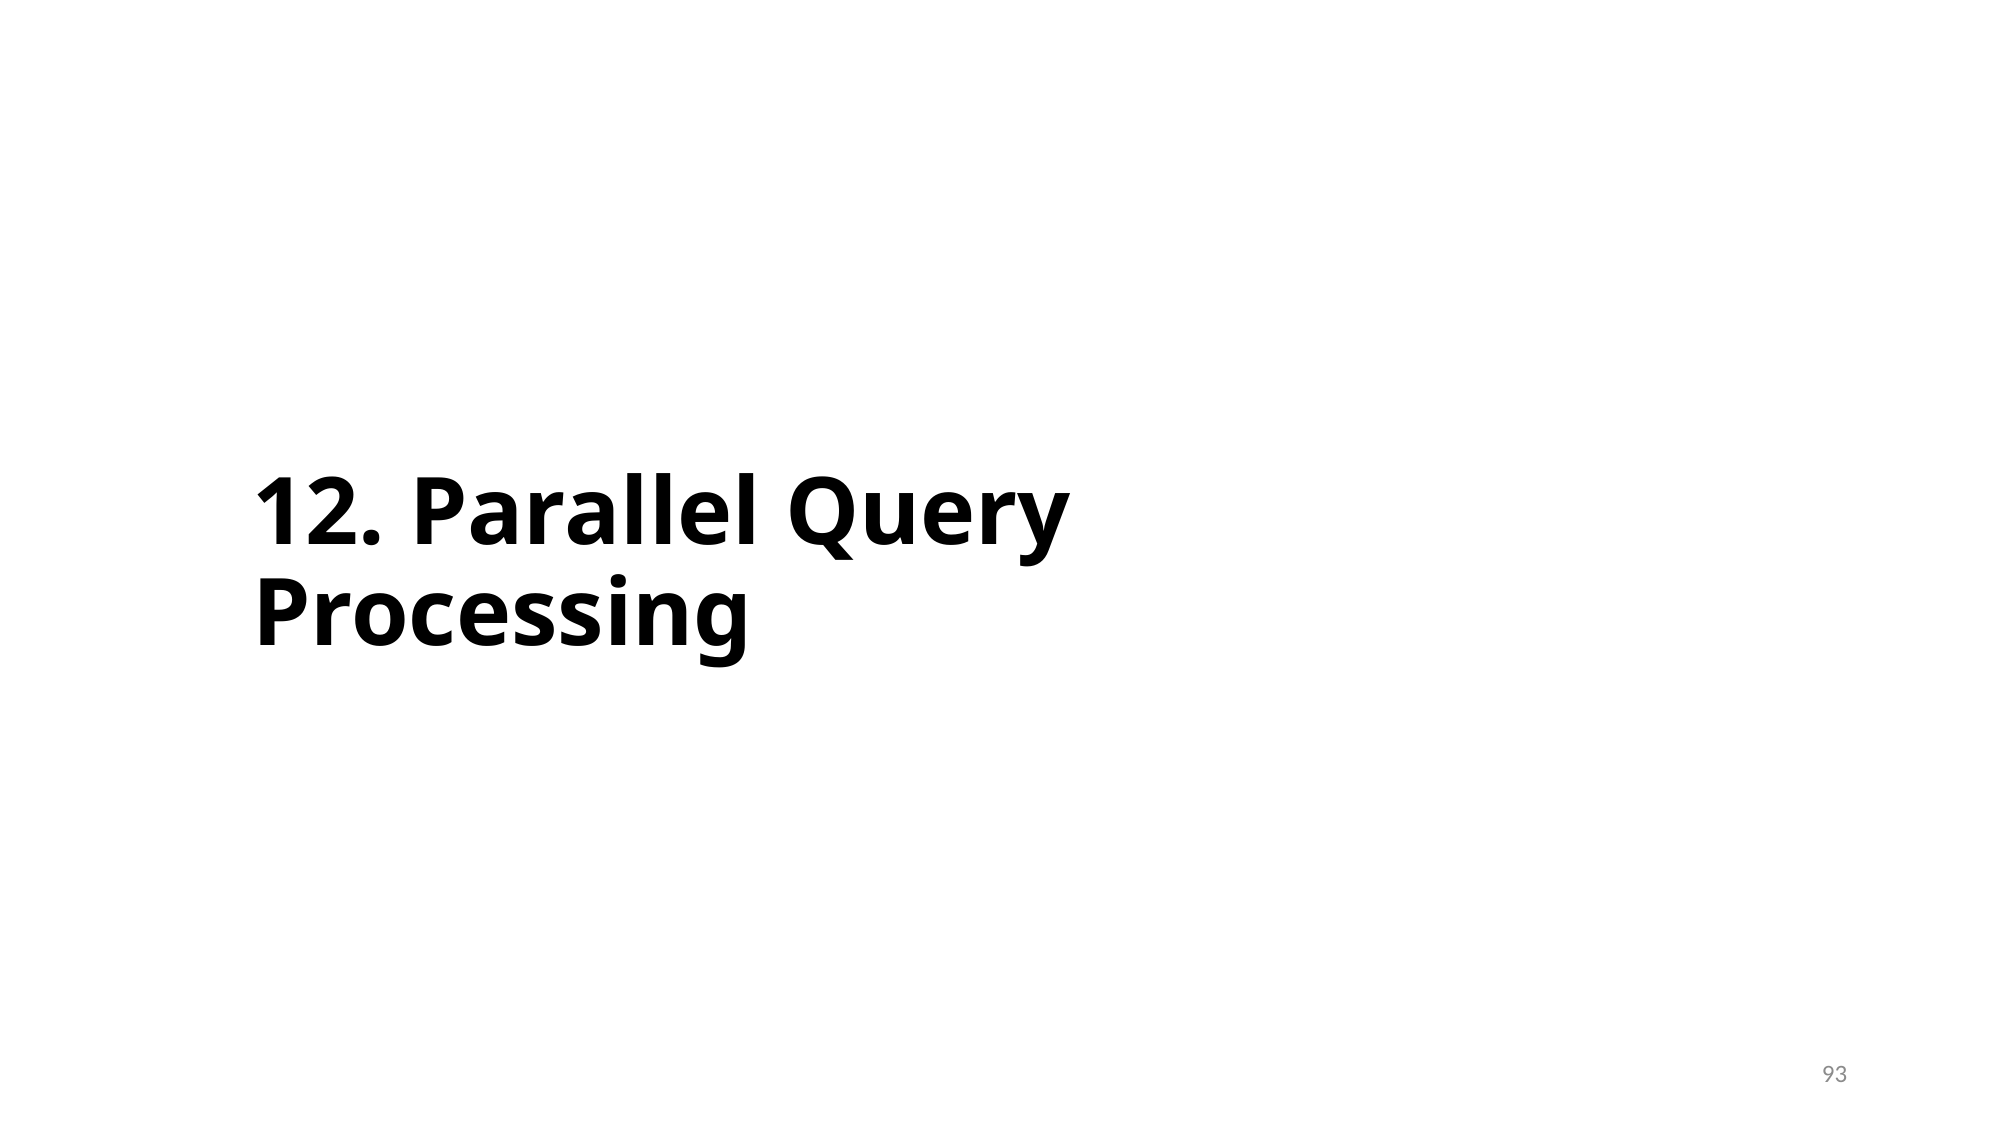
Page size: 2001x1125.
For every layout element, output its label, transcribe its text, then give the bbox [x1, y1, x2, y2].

slide_number 93 [1412, 1042, 1863, 1103]
title 12. Parallel Query Processing [237, 455, 1486, 674]
